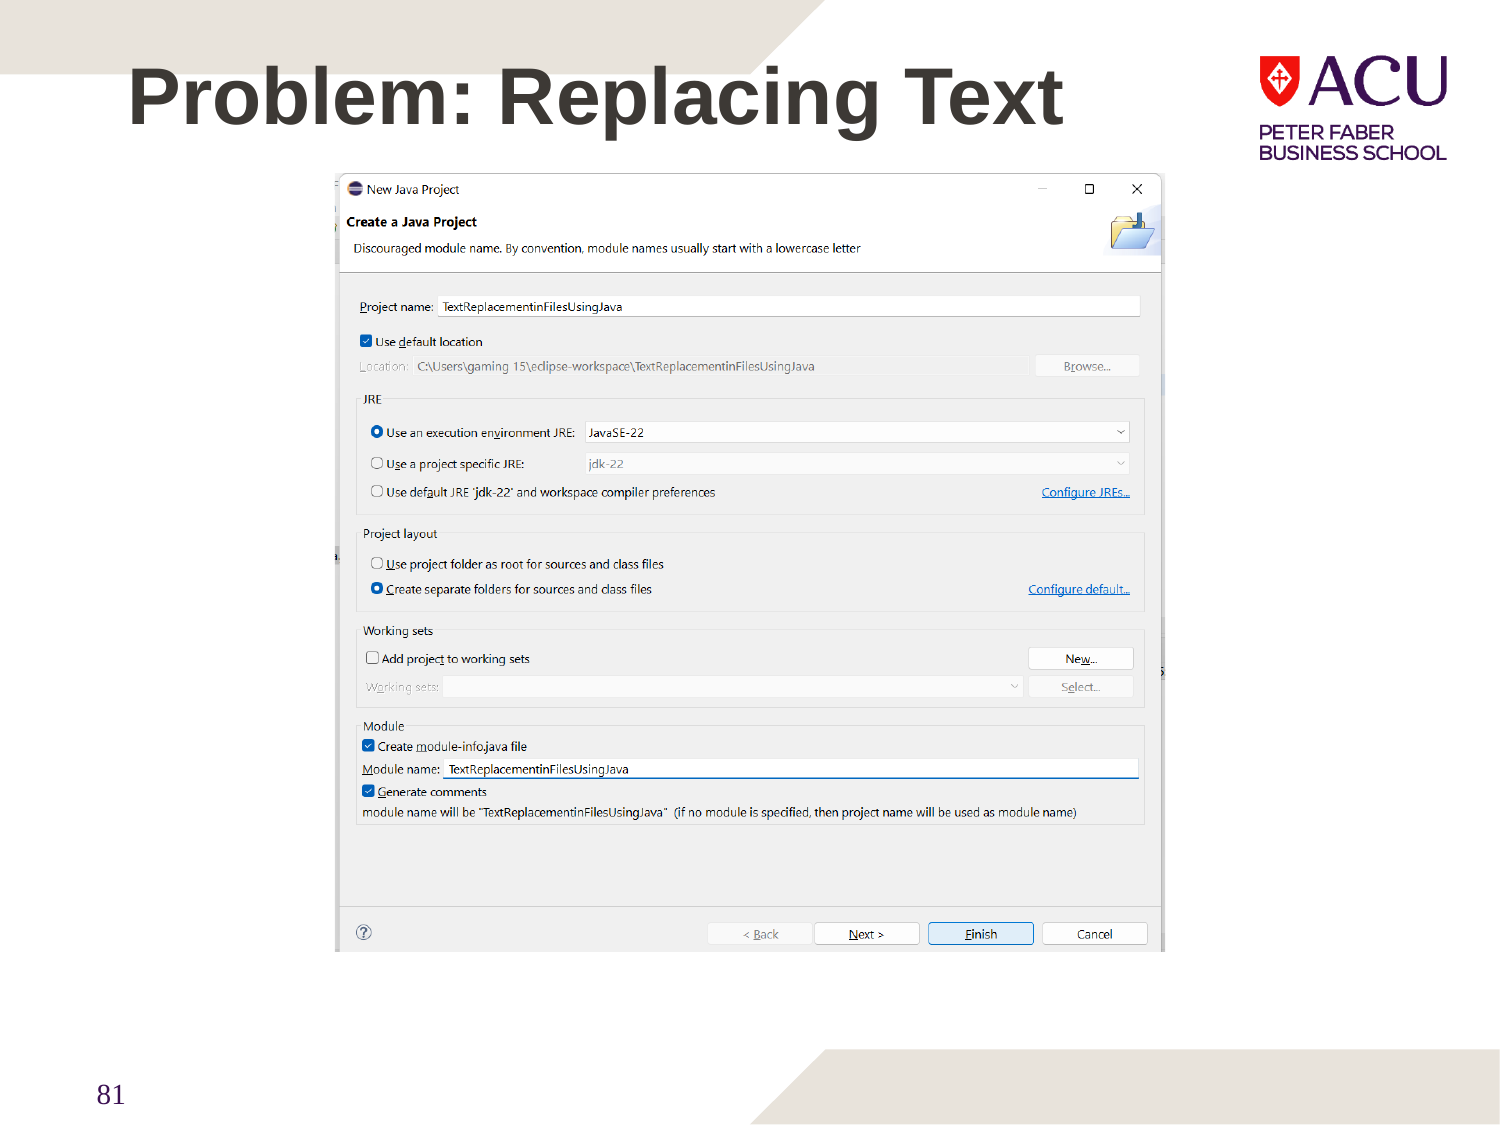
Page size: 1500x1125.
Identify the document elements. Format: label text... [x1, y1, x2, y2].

picture [334, 173, 1166, 952]
picture [1240, 41, 1466, 175]
title Problem: Replacing Text [112, 24, 1388, 160]
slide_number 81 [81, 1068, 156, 1109]
